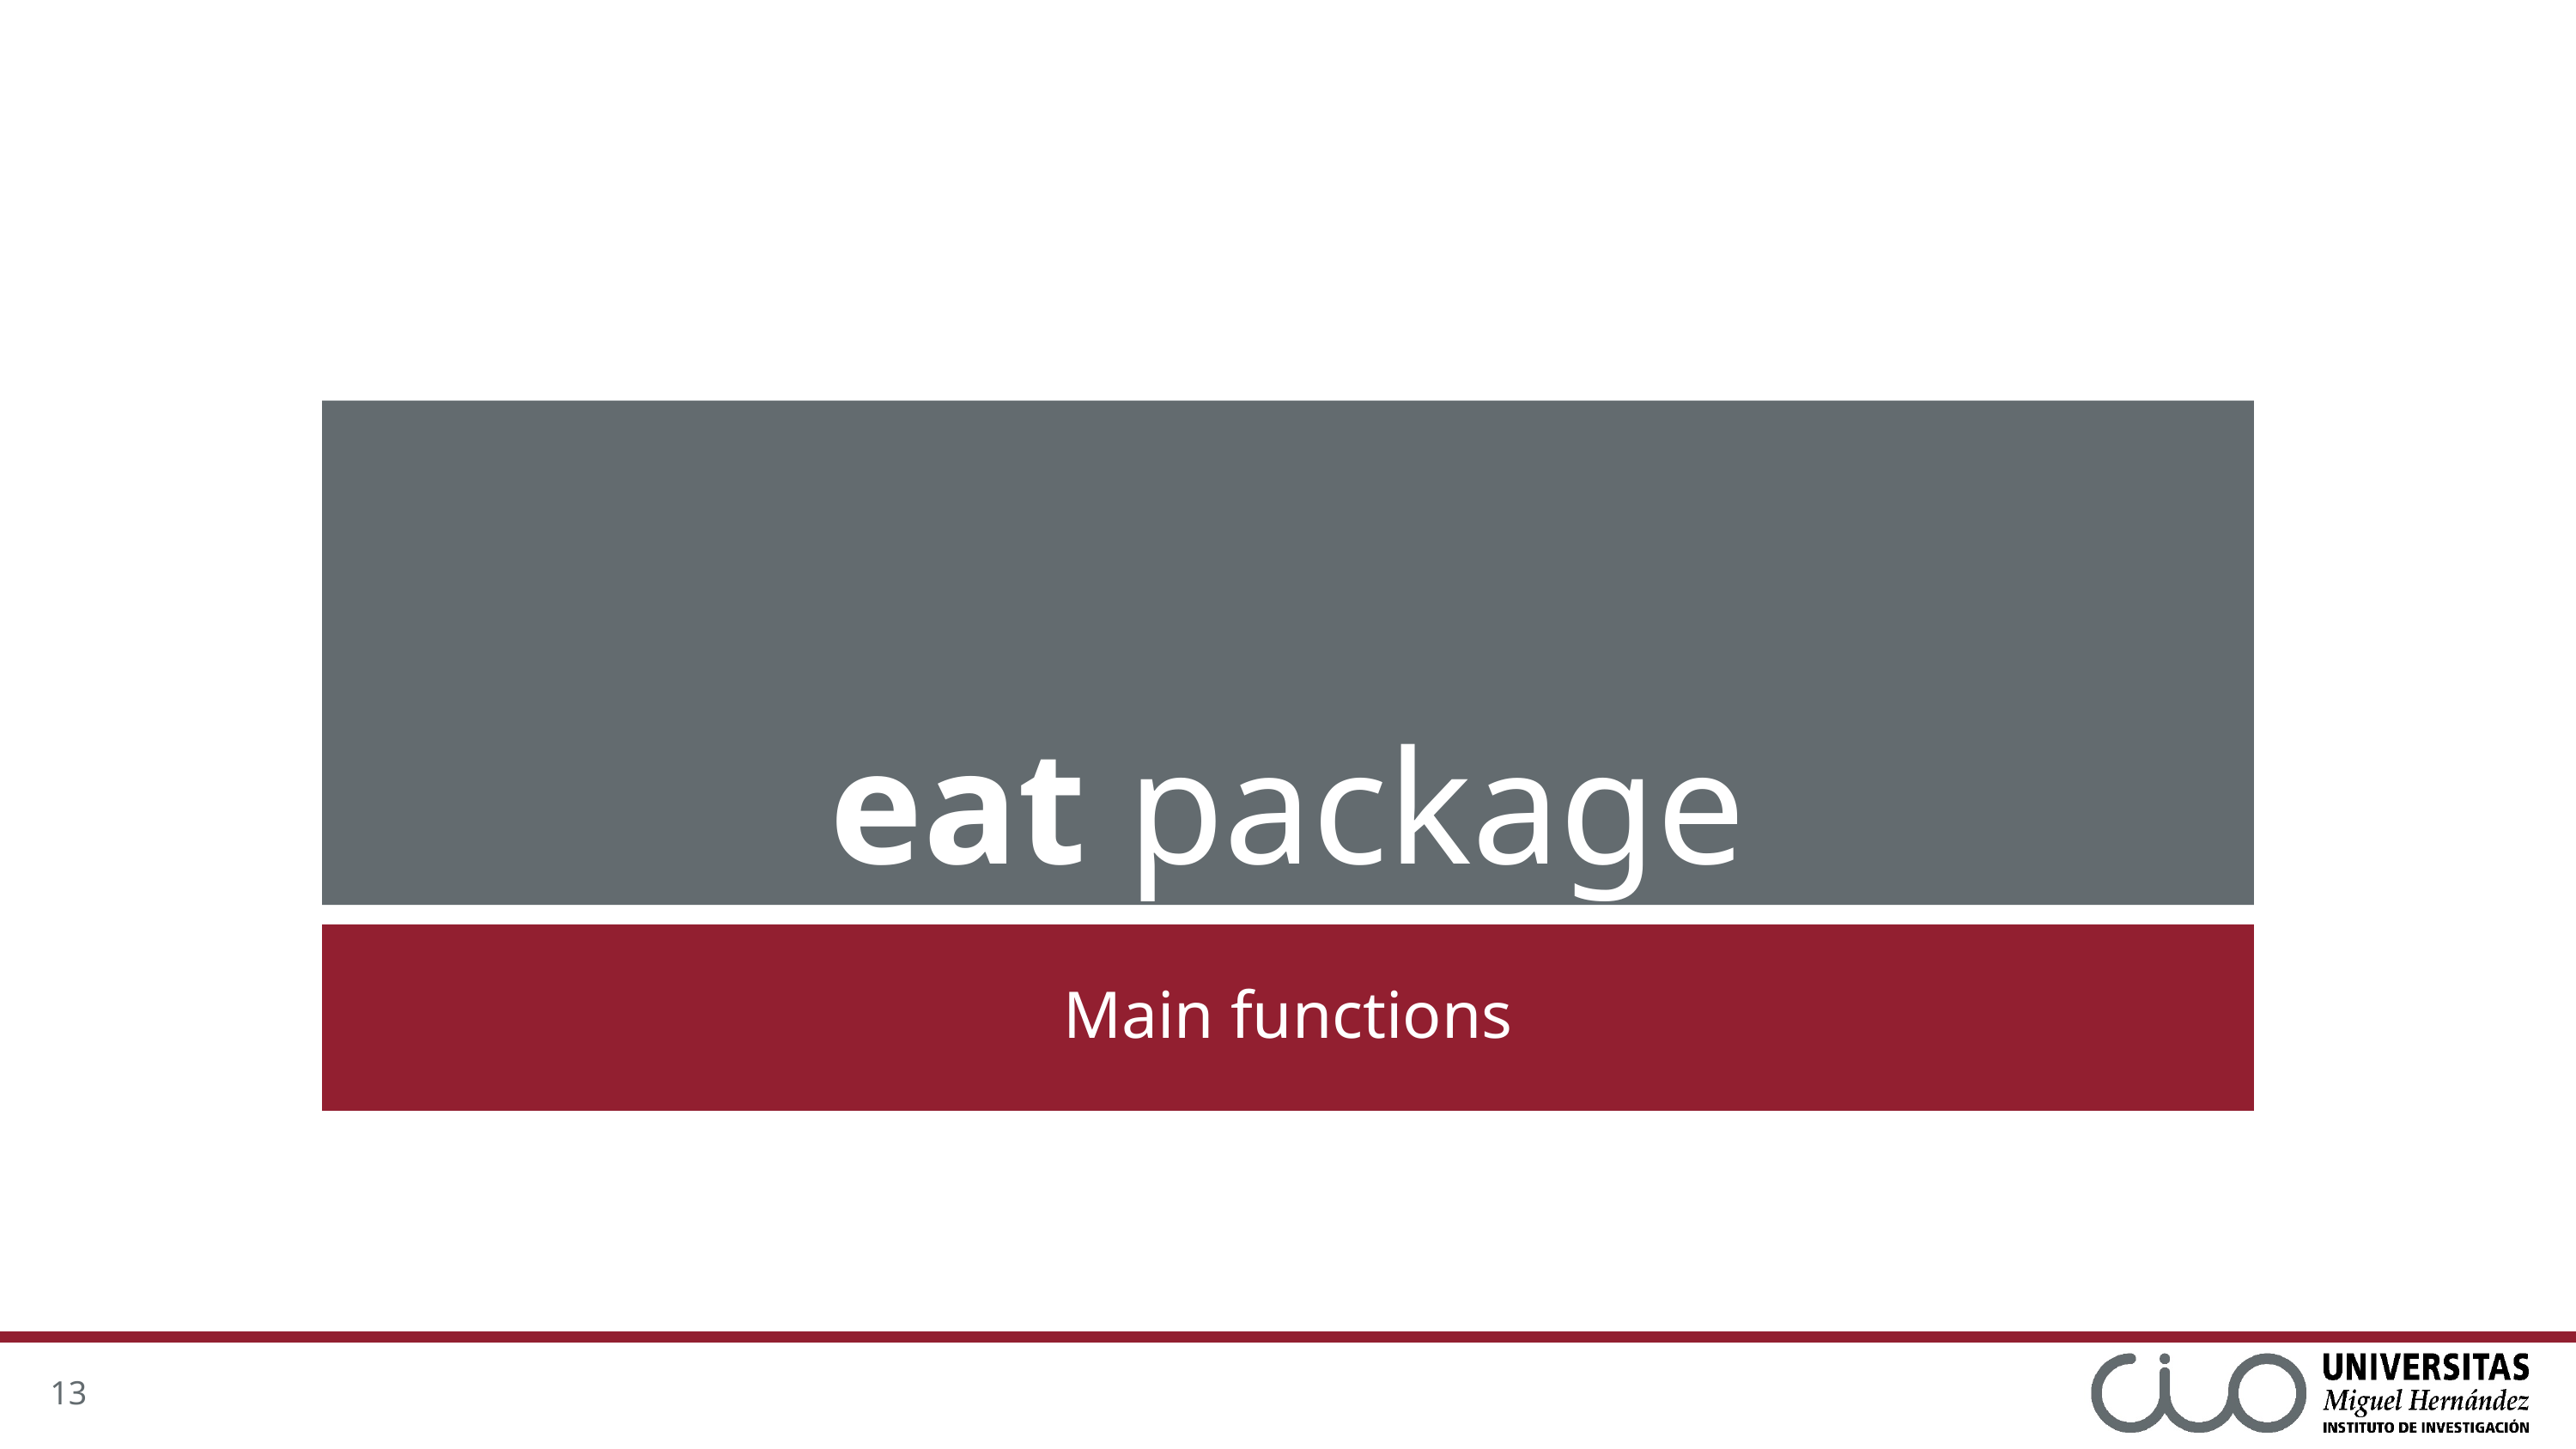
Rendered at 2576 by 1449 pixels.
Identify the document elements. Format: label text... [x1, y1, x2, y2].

title eat package [322, 400, 2254, 906]
subtitle Main functions [322, 924, 2254, 1111]
slide_number 13 [37, 1355, 197, 1434]
picture [2084, 1346, 2536, 1440]
